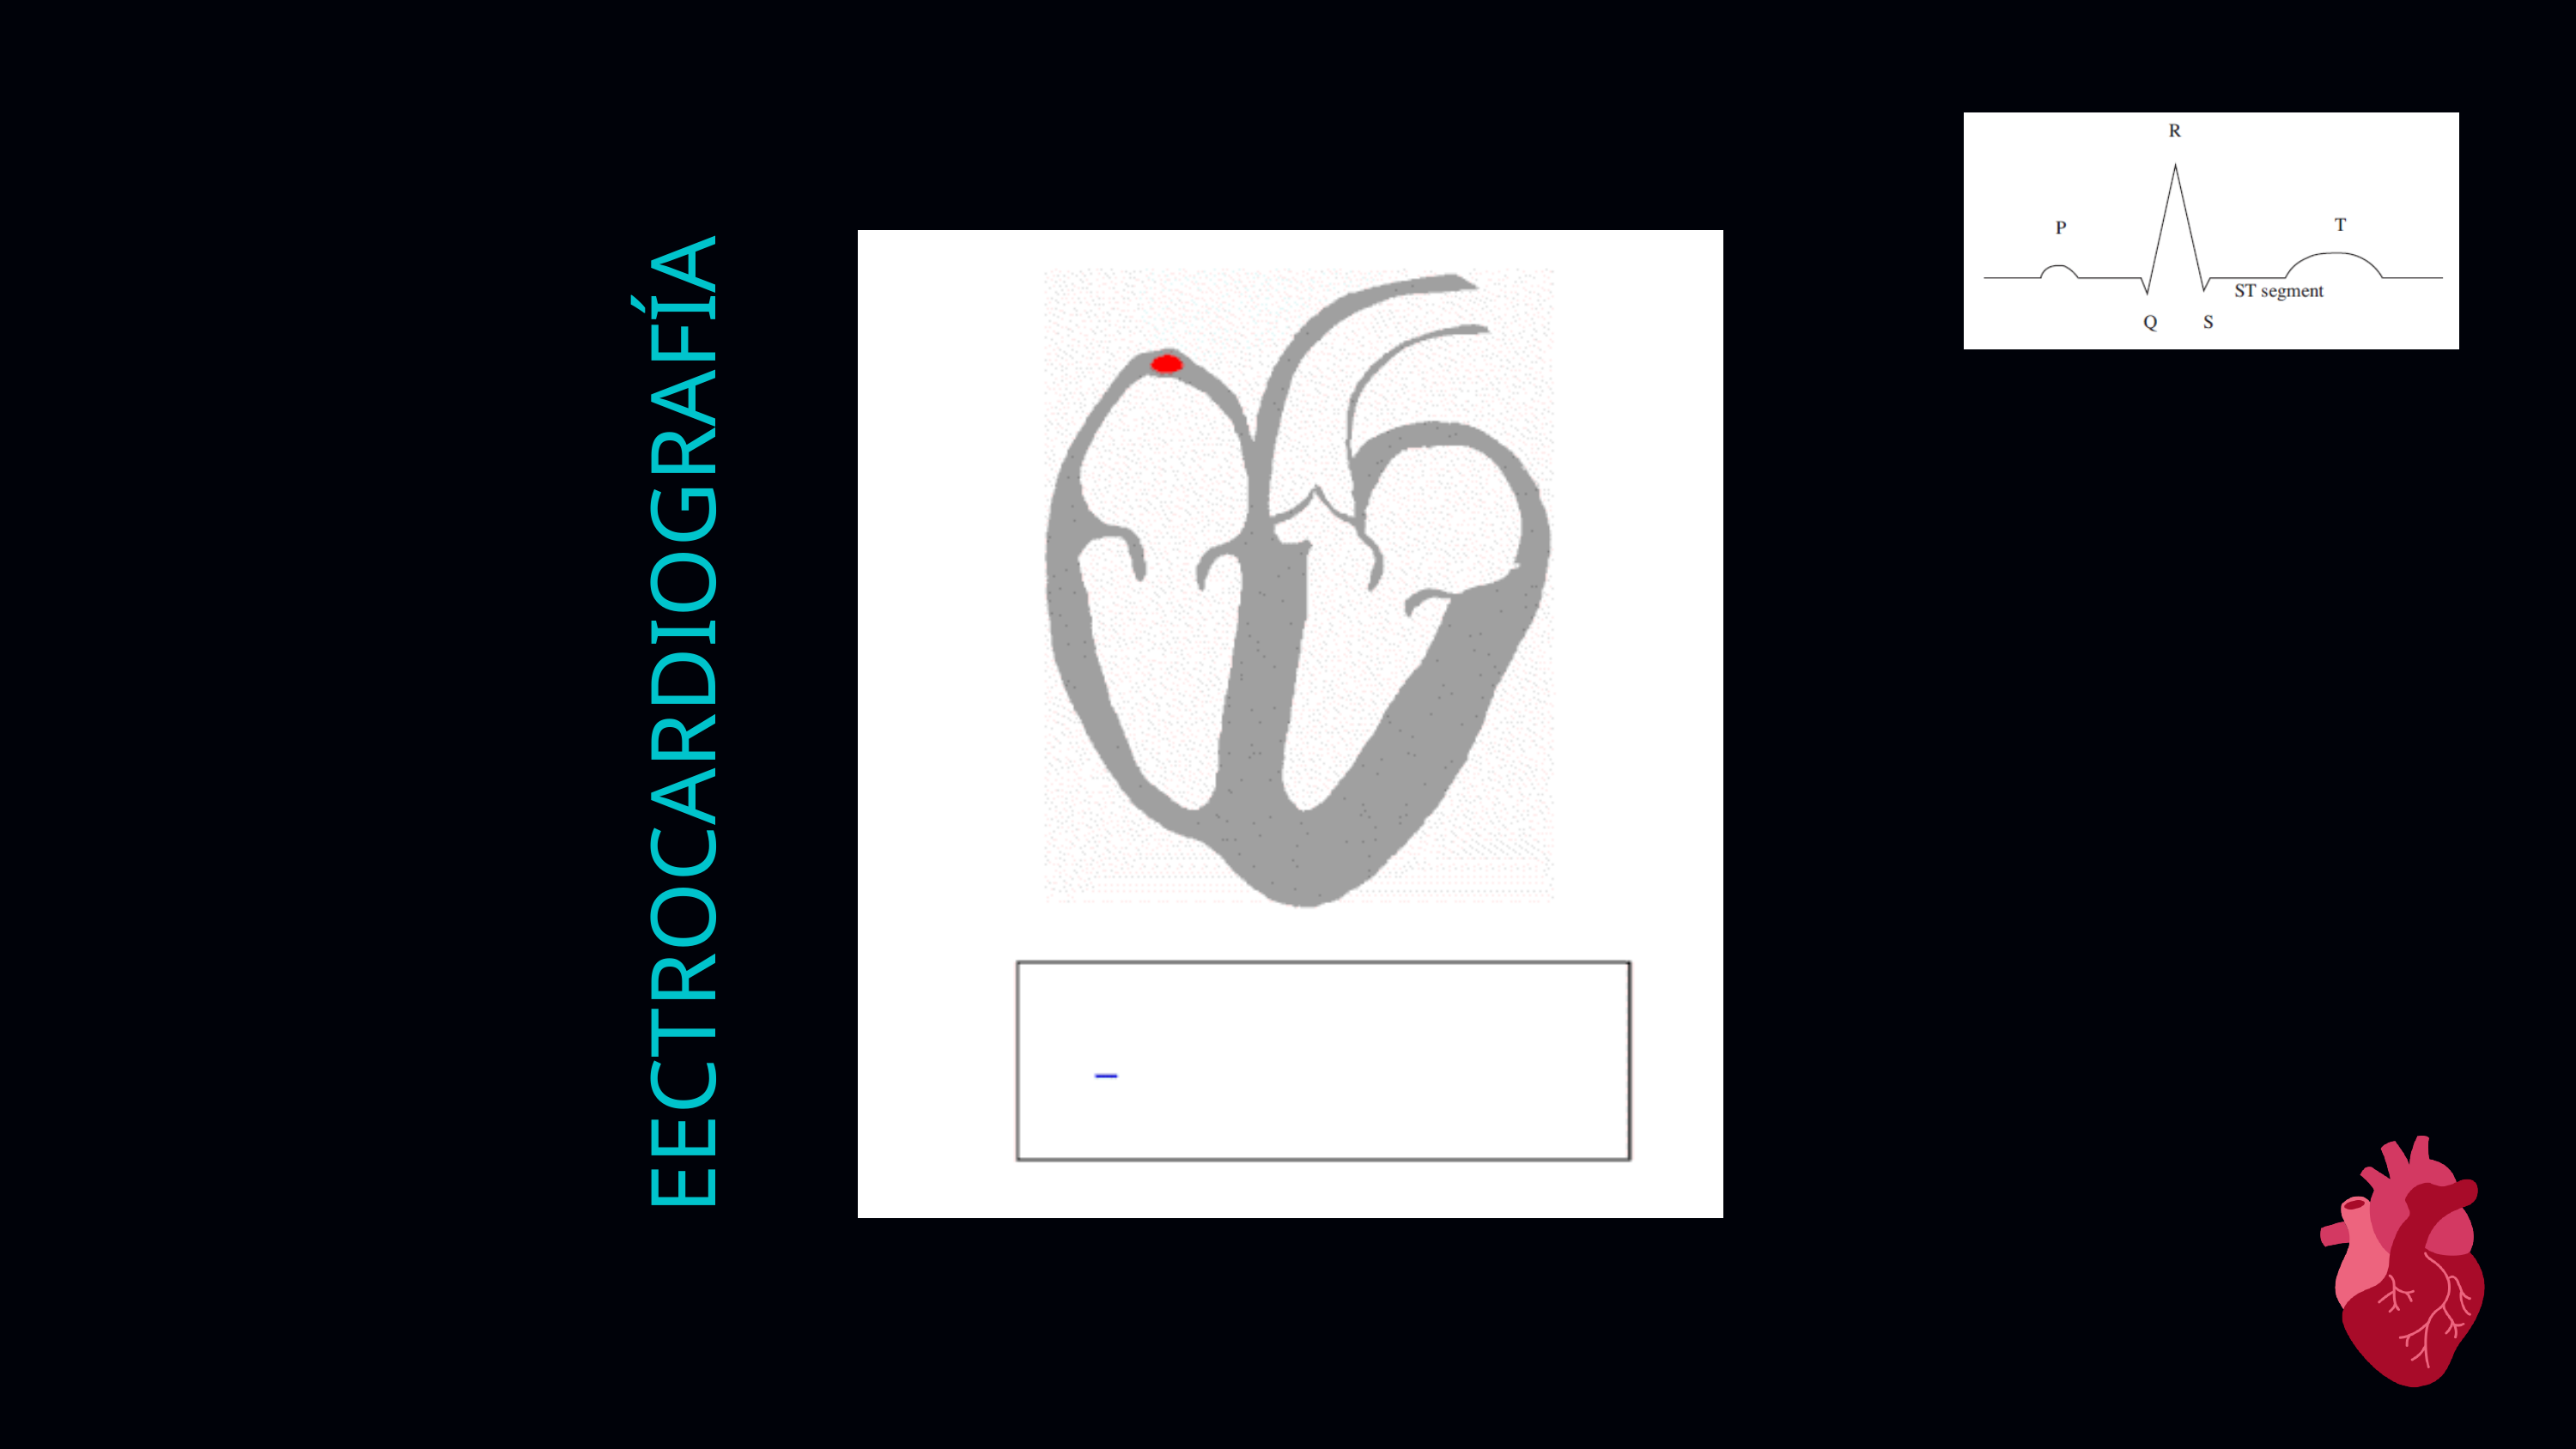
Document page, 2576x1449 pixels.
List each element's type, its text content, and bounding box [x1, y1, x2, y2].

picture [858, 230, 1723, 1218]
picture [1964, 112, 2459, 349]
text_box [2317, 1134, 2501, 1392]
text_box EECTROCARDIOGRAFÍA [608, 144, 734, 1306]
